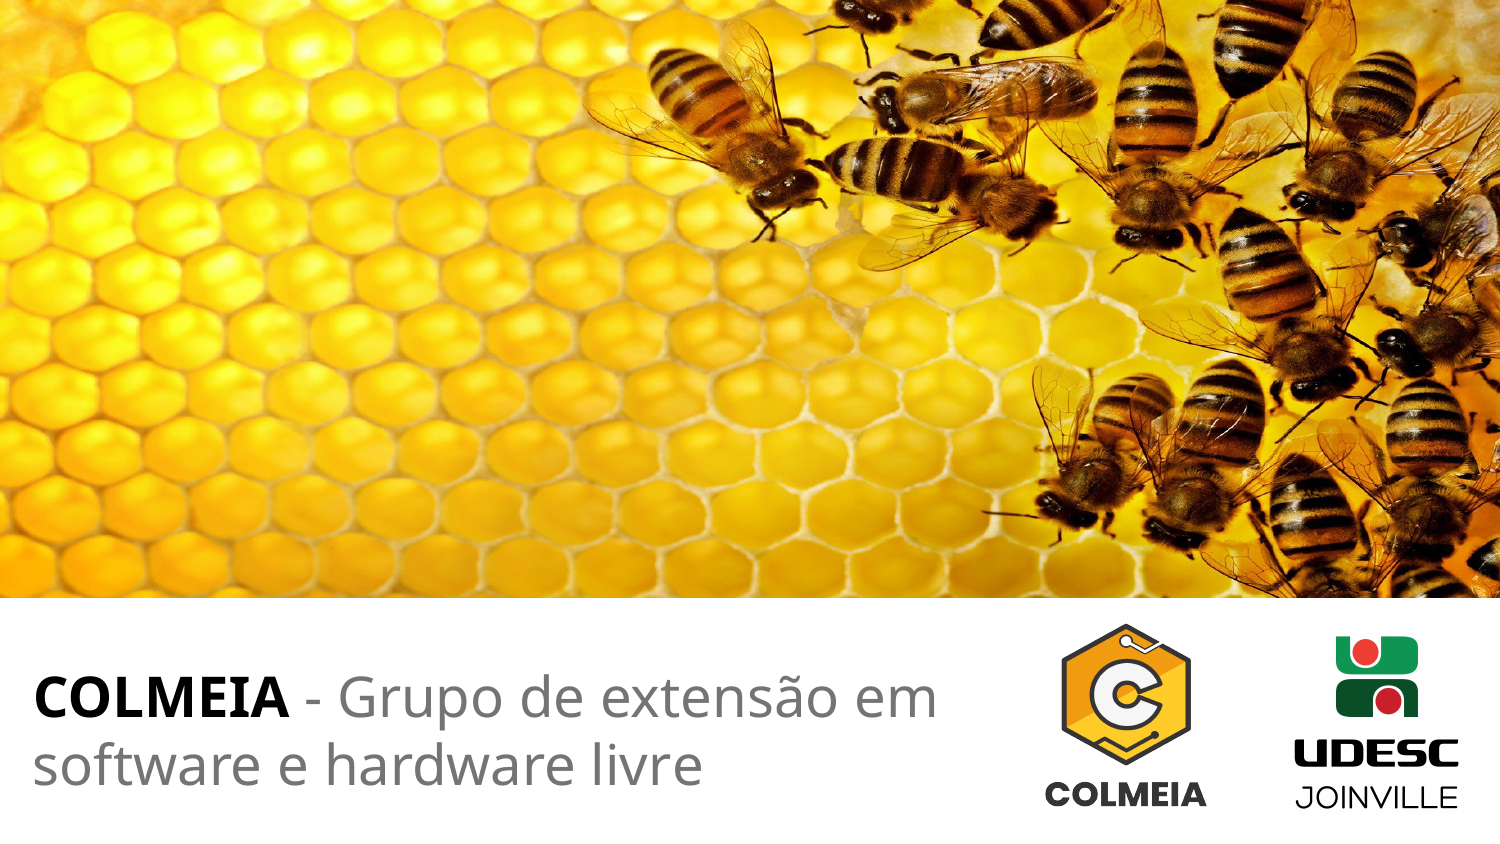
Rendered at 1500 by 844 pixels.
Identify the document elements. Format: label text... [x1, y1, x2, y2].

picture [0, 0, 1500, 598]
picture [1027, 610, 1224, 822]
subtitle COLMEIA - Grupo de extensão em software e hardware livre [27, 655, 1022, 777]
picture [1270, 619, 1483, 813]
